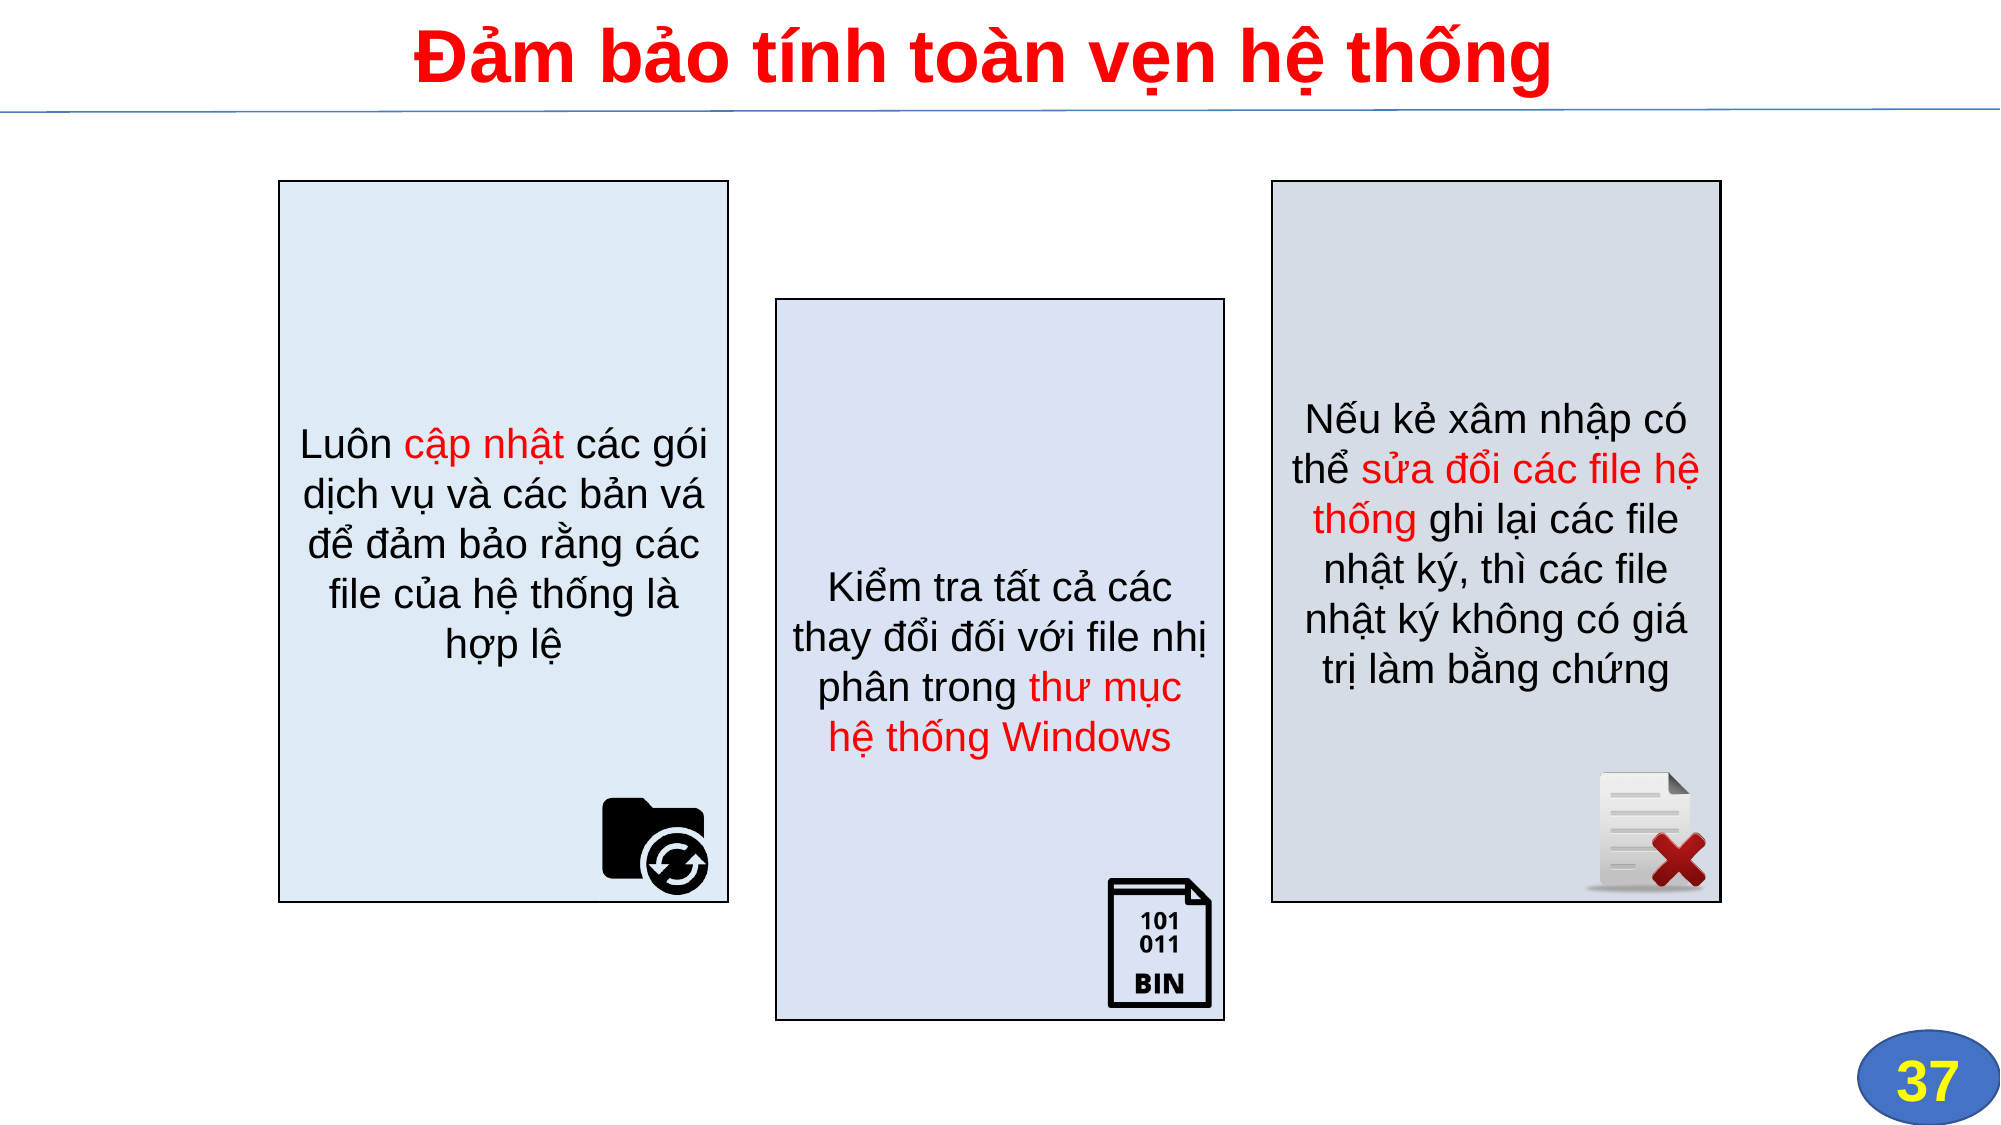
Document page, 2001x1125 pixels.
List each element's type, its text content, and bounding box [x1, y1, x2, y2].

picture [1094, 878, 1225, 1008]
text_box Kiểm tra tất cả các thay đổi đối với file nhị phân trong thư mục hệ thống Windows [775, 298, 1225, 1021]
title Đảm bảo tính toàn vẹn hệ thống [399, 0, 1750, 109]
text_box Luôn cập nhật các gói dịch vụ và các bản vá để đảm bảo rằng các file của hệ thống là hợp lệ [278, 180, 729, 903]
picture [1583, 771, 1706, 895]
text_box 37 [1857, 1029, 2000, 1125]
text_box Nếu kẻ xâm nhập có thể sửa đổi các file hệ thống ghi lại các file nhật ký, thì các file nhật ký không có giá trị làm bằng chứng [1271, 180, 1722, 903]
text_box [0, 109, 2000, 113]
picture [598, 792, 712, 902]
